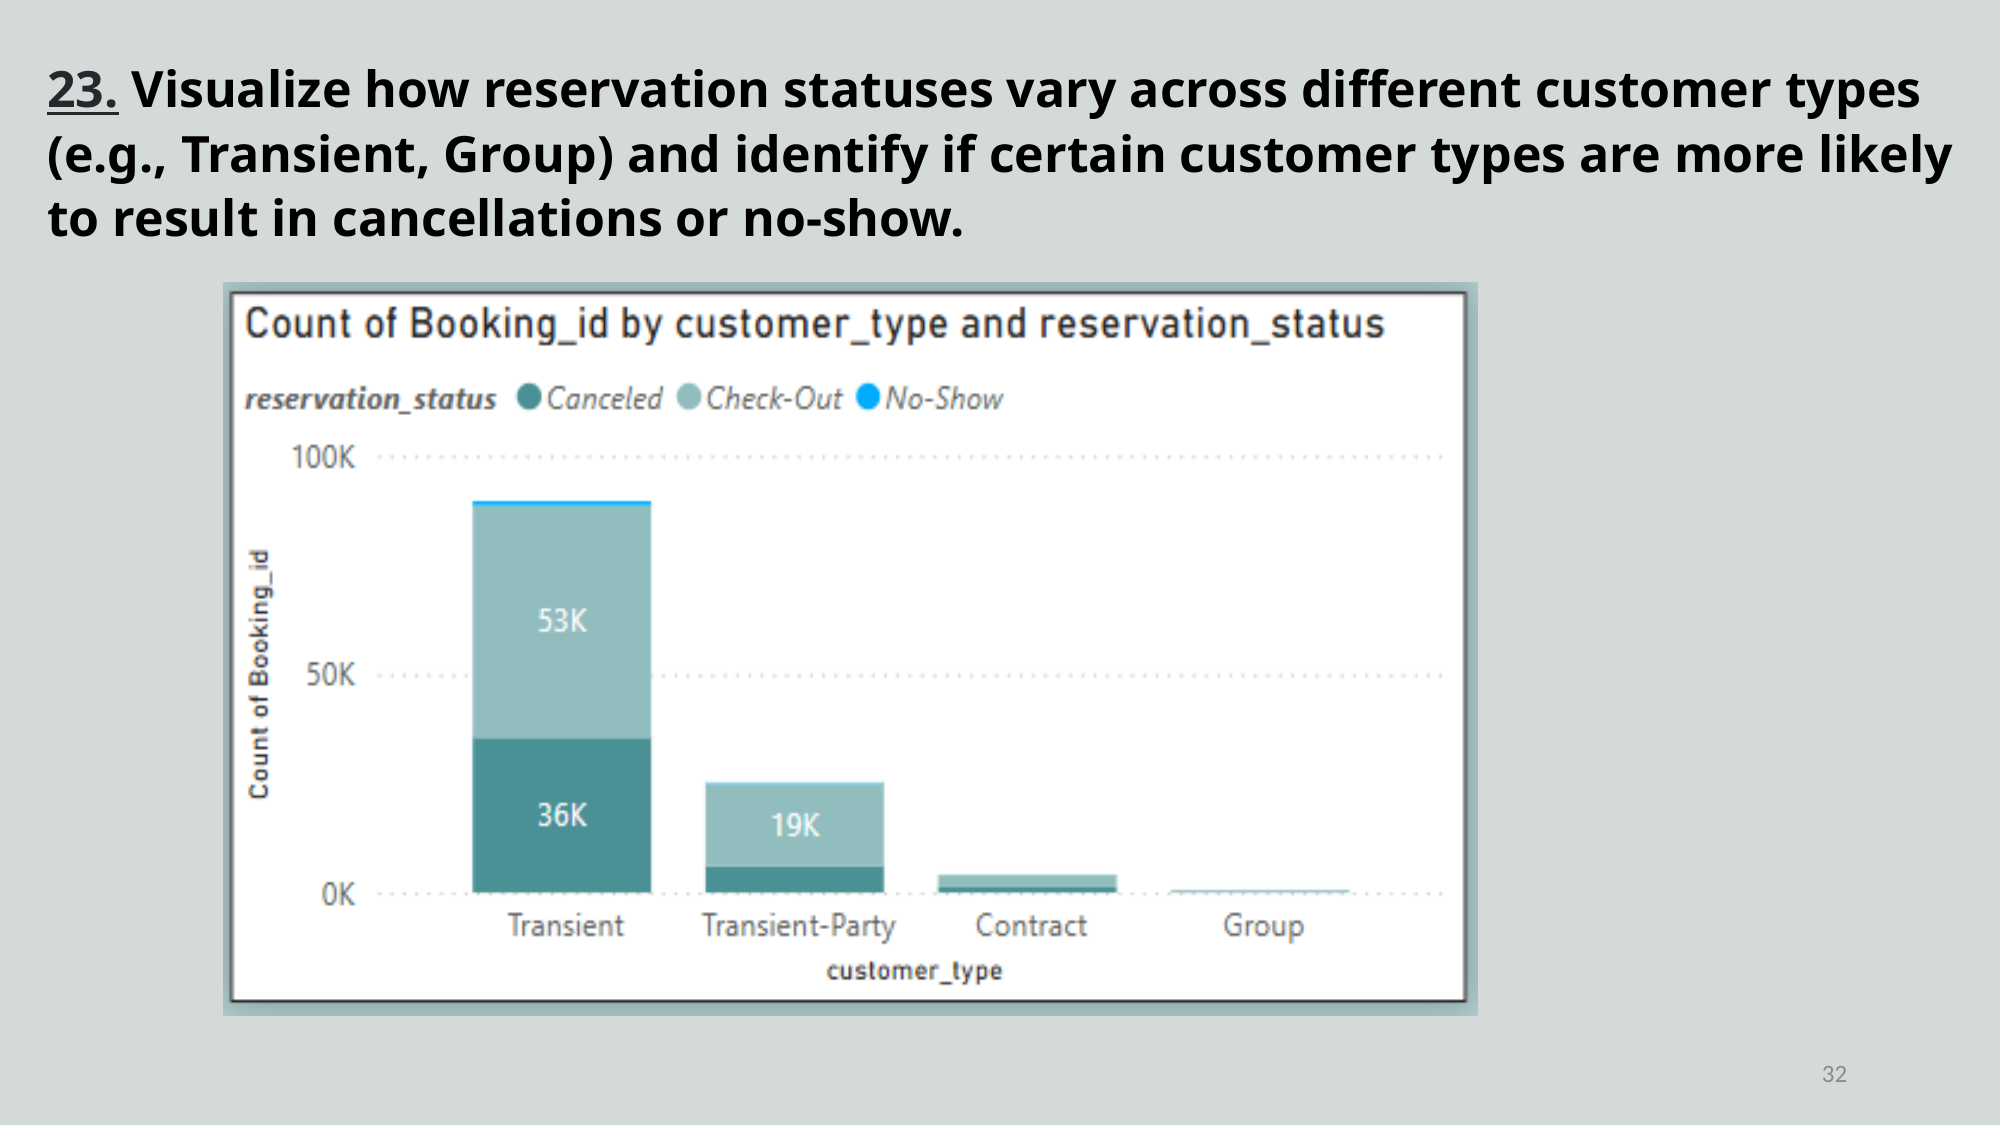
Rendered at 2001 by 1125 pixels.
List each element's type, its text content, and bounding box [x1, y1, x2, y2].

slide_number 32 [1412, 1042, 1863, 1103]
picture [223, 282, 1478, 1016]
text_box 23. Visualize how reservation statuses vary across different customer types (e.g., Transient, Group) and identify if certain customer types are more likely to result in cancellations or no-show. [32, 46, 2000, 335]
